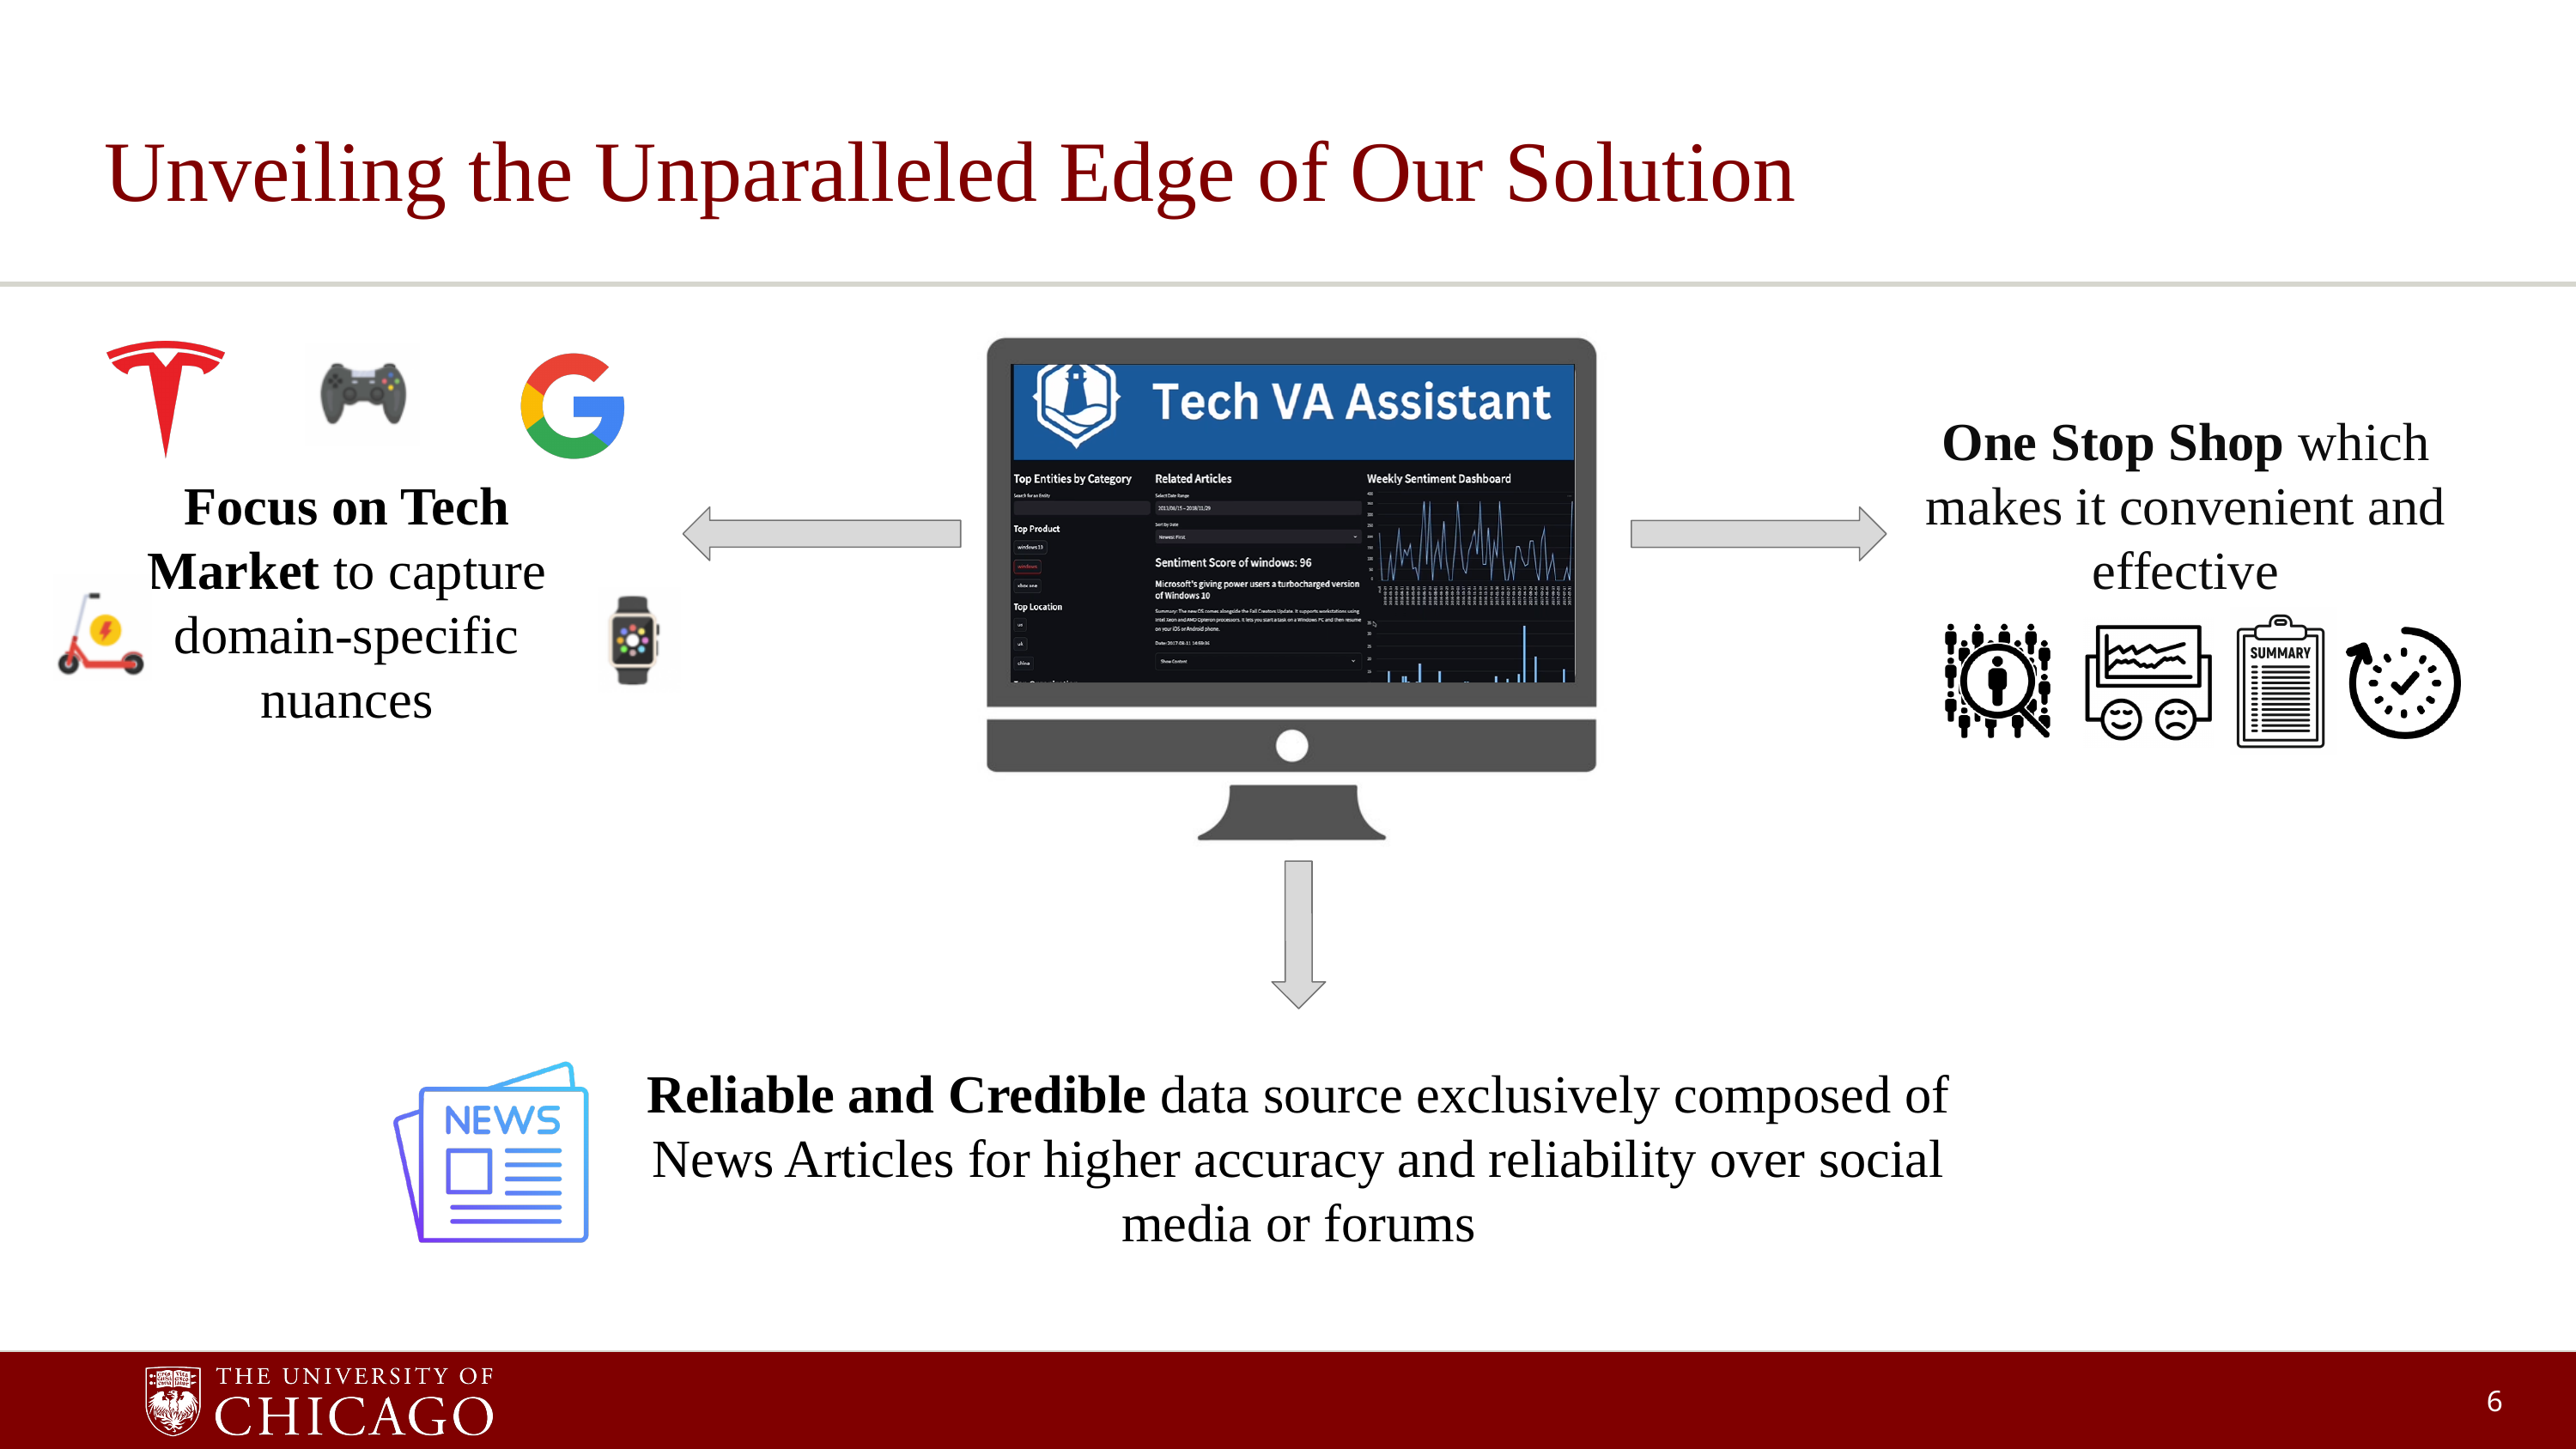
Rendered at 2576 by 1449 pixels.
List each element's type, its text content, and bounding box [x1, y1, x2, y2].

picture [2346, 627, 2461, 739]
picture [1931, 615, 2063, 747]
text_box Unveiling the Unparalleled Edge of Our Solution [91, 102, 2215, 232]
picture [106, 1327, 532, 1449]
picture [958, 294, 1618, 862]
slide_number 6 [2398, 1363, 2529, 1441]
text_box One Stop Shop which makes it convenient and effective [1884, 394, 2488, 819]
text_box Reliable and Credible data source exclusively composed of News Articles for higher accuracy and reliability over social media or forums [584, 1046, 2014, 1279]
picture [305, 343, 420, 446]
picture [2230, 607, 2337, 755]
text_box [1631, 506, 1884, 561]
picture [598, 587, 682, 693]
text_box [683, 506, 954, 561]
picture [392, 1054, 589, 1251]
picture [100, 341, 231, 472]
picture [52, 574, 152, 682]
text_box Focus on Tech Market to capture domain-specific nuances [80, 458, 614, 939]
text_box [1272, 869, 1326, 1009]
picture [2082, 617, 2214, 749]
picture [516, 349, 631, 464]
